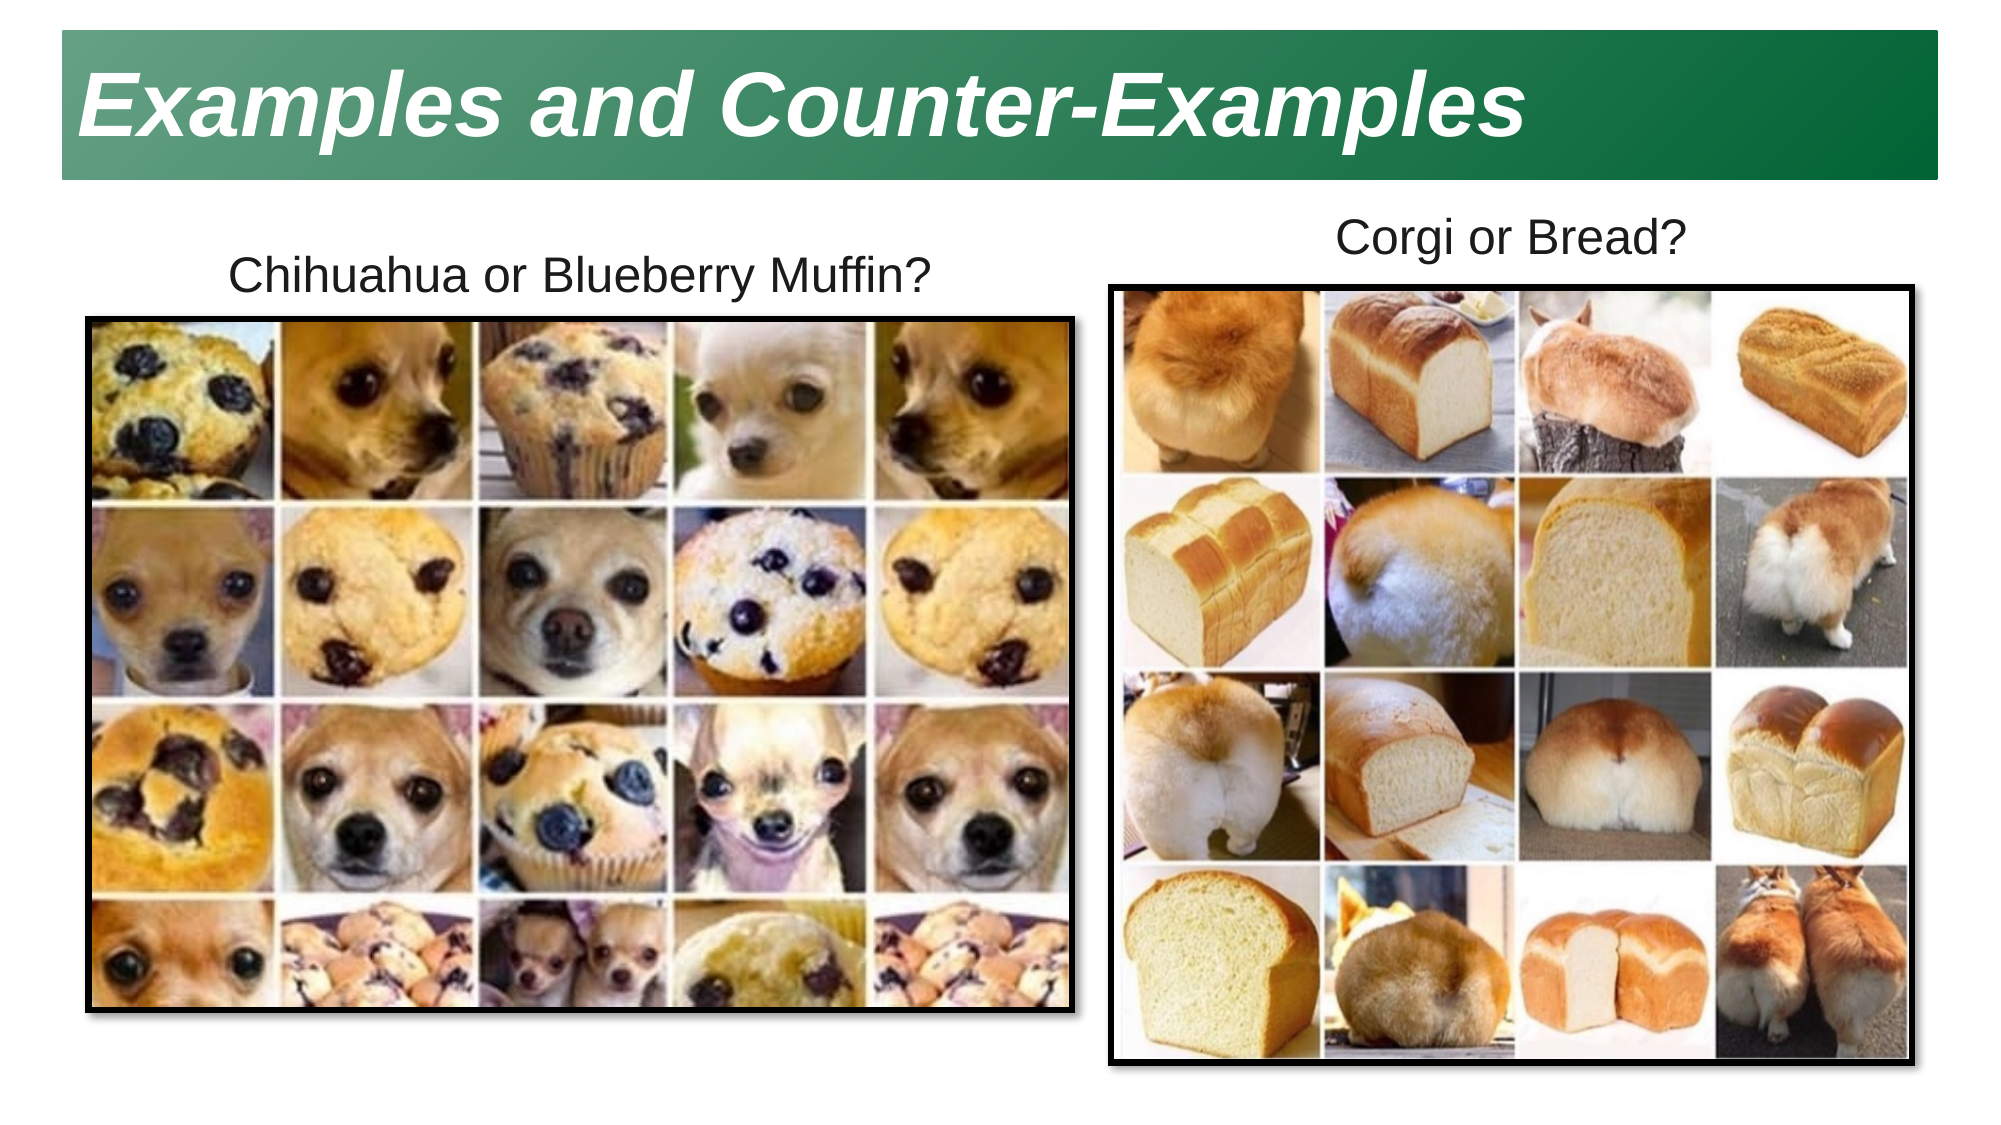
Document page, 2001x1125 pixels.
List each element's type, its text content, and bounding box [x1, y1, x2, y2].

text_box Chihuahua or Blueberry Muffin? [197, 224, 963, 322]
title Examples and Counter-Examples [62, 29, 1938, 180]
text_box Corgi or Bread? [1304, 187, 1718, 290]
picture [1113, 290, 1910, 1060]
picture [91, 322, 1070, 1007]
